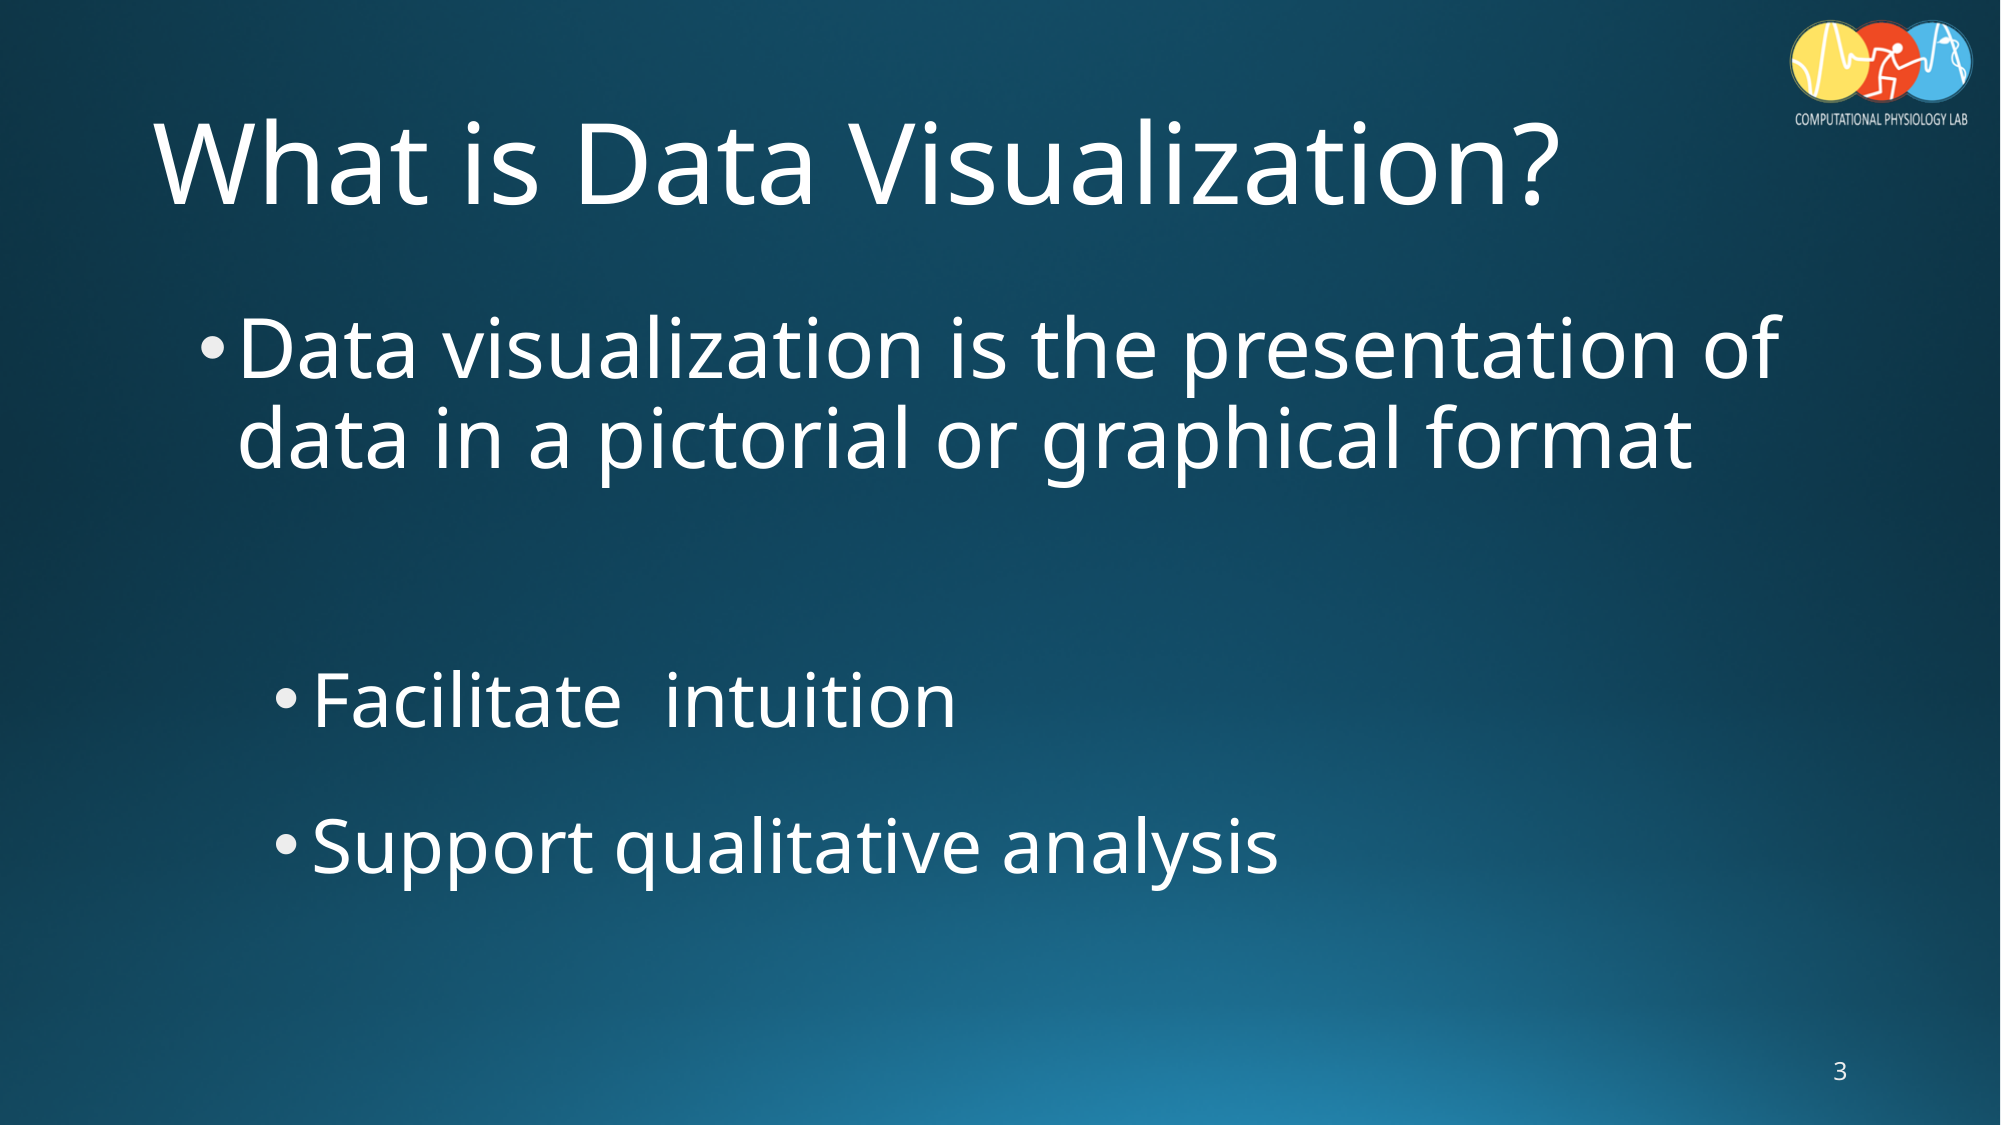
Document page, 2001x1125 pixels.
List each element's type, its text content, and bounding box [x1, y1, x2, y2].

list Data visualization is the presentation of data in a pictorial or graphical format Facilitate intuition Support qualitative analysis [183, 299, 1863, 1014]
slide_number 3 [1412, 1042, 1863, 1103]
title What is Data Visualization? [137, 59, 1863, 278]
picture [0, 0, 2001, 1125]
